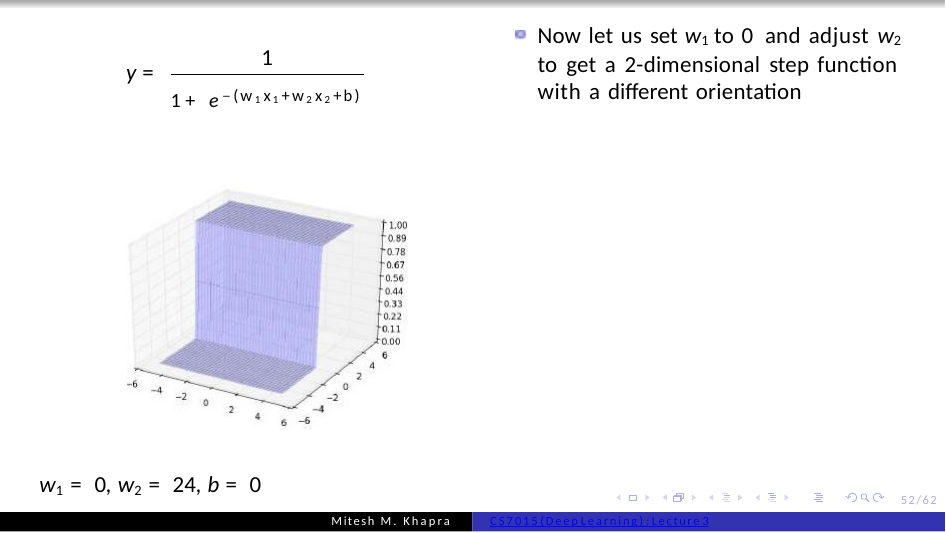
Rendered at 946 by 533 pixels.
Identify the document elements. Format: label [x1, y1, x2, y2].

title [531, 16, 912, 107]
picture [515, 30, 527, 42]
text_box [33, 465, 265, 498]
text_box [0, 511, 946, 532]
picture [125, 185, 408, 430]
text_box [898, 493, 941, 508]
picture [0, 0, 945, 8]
text_box [123, 40, 369, 111]
